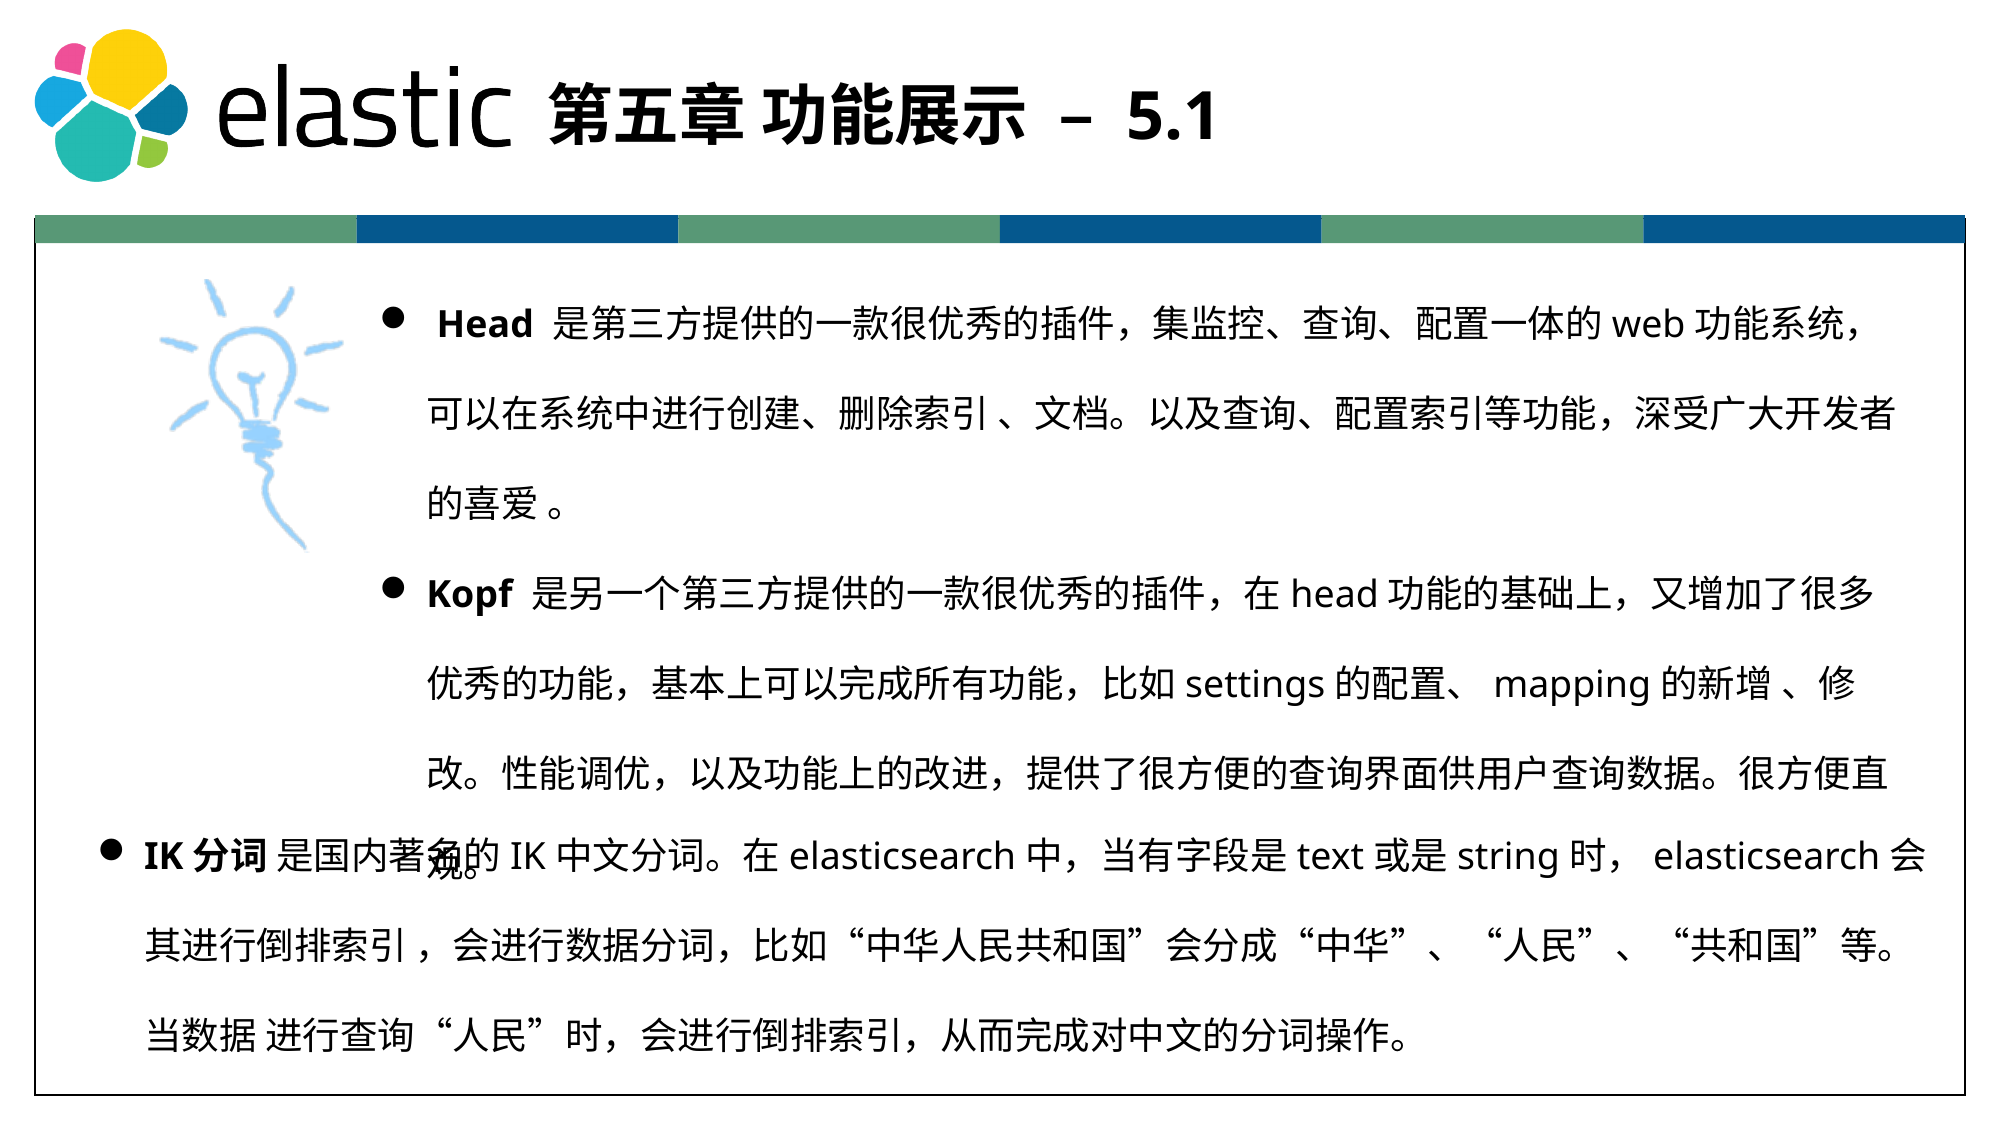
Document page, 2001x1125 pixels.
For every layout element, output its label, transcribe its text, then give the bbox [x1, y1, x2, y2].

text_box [34, 215, 1965, 1095]
text_box 第五章 功能展示 – 5.1 [531, 65, 1644, 161]
picture [13, 26, 530, 187]
